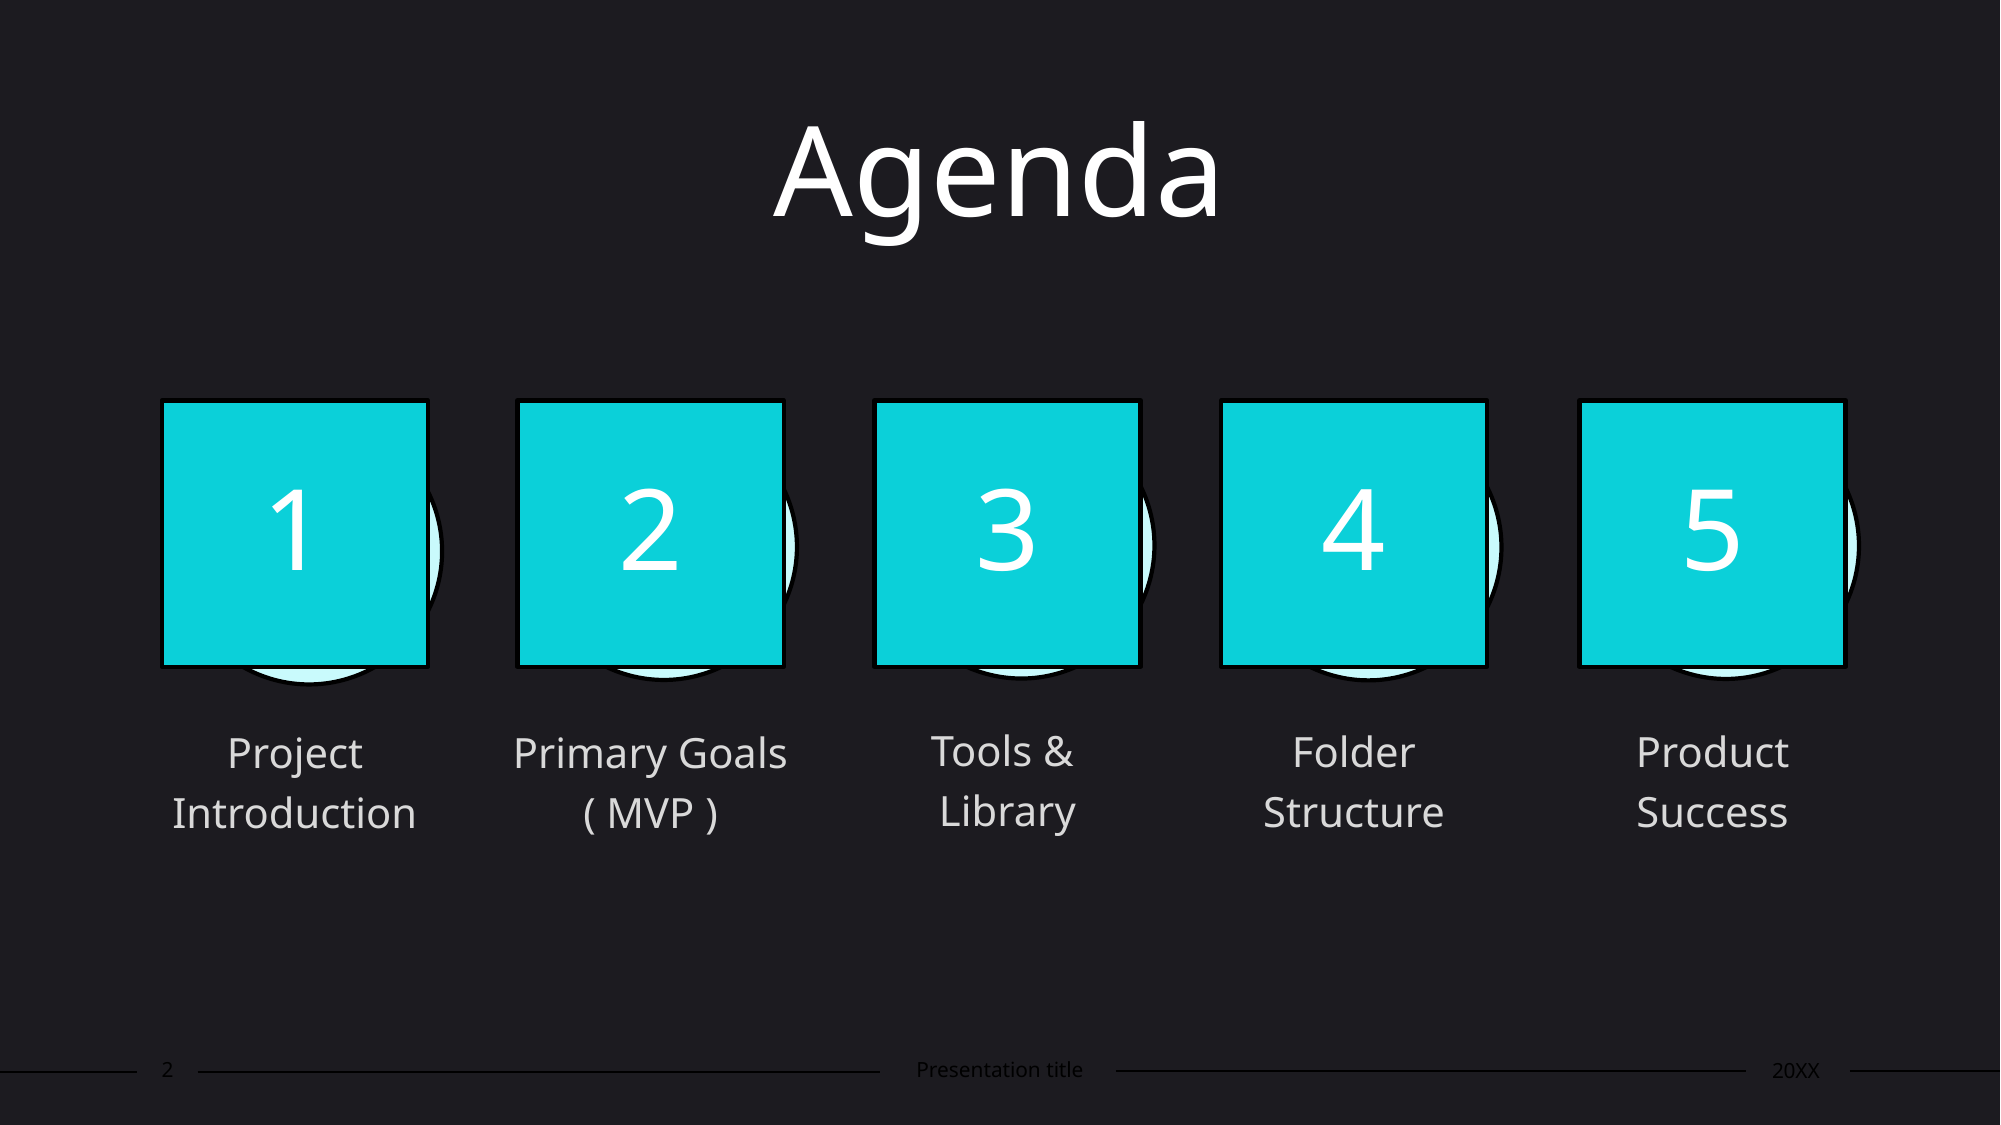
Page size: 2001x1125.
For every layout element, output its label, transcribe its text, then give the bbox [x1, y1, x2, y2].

list 5 [1577, 398, 1848, 669]
slide_number 20XX [1743, 1050, 1849, 1091]
list Primary Goals ( MVP ) [490, 709, 811, 814]
list 1 [160, 398, 430, 669]
footer Presentation title [879, 1050, 1120, 1091]
list 2 [515, 398, 786, 669]
title Agenda [187, 83, 1813, 251]
list 3 [872, 398, 1143, 669]
list Project Introduction [135, 709, 455, 813]
list Folder Structure [1194, 708, 1514, 813]
slide_number 2 [137, 1050, 198, 1091]
list 4 [1219, 398, 1489, 669]
list Product Success [1552, 708, 1873, 813]
list Tools & Library [847, 707, 1168, 812]
